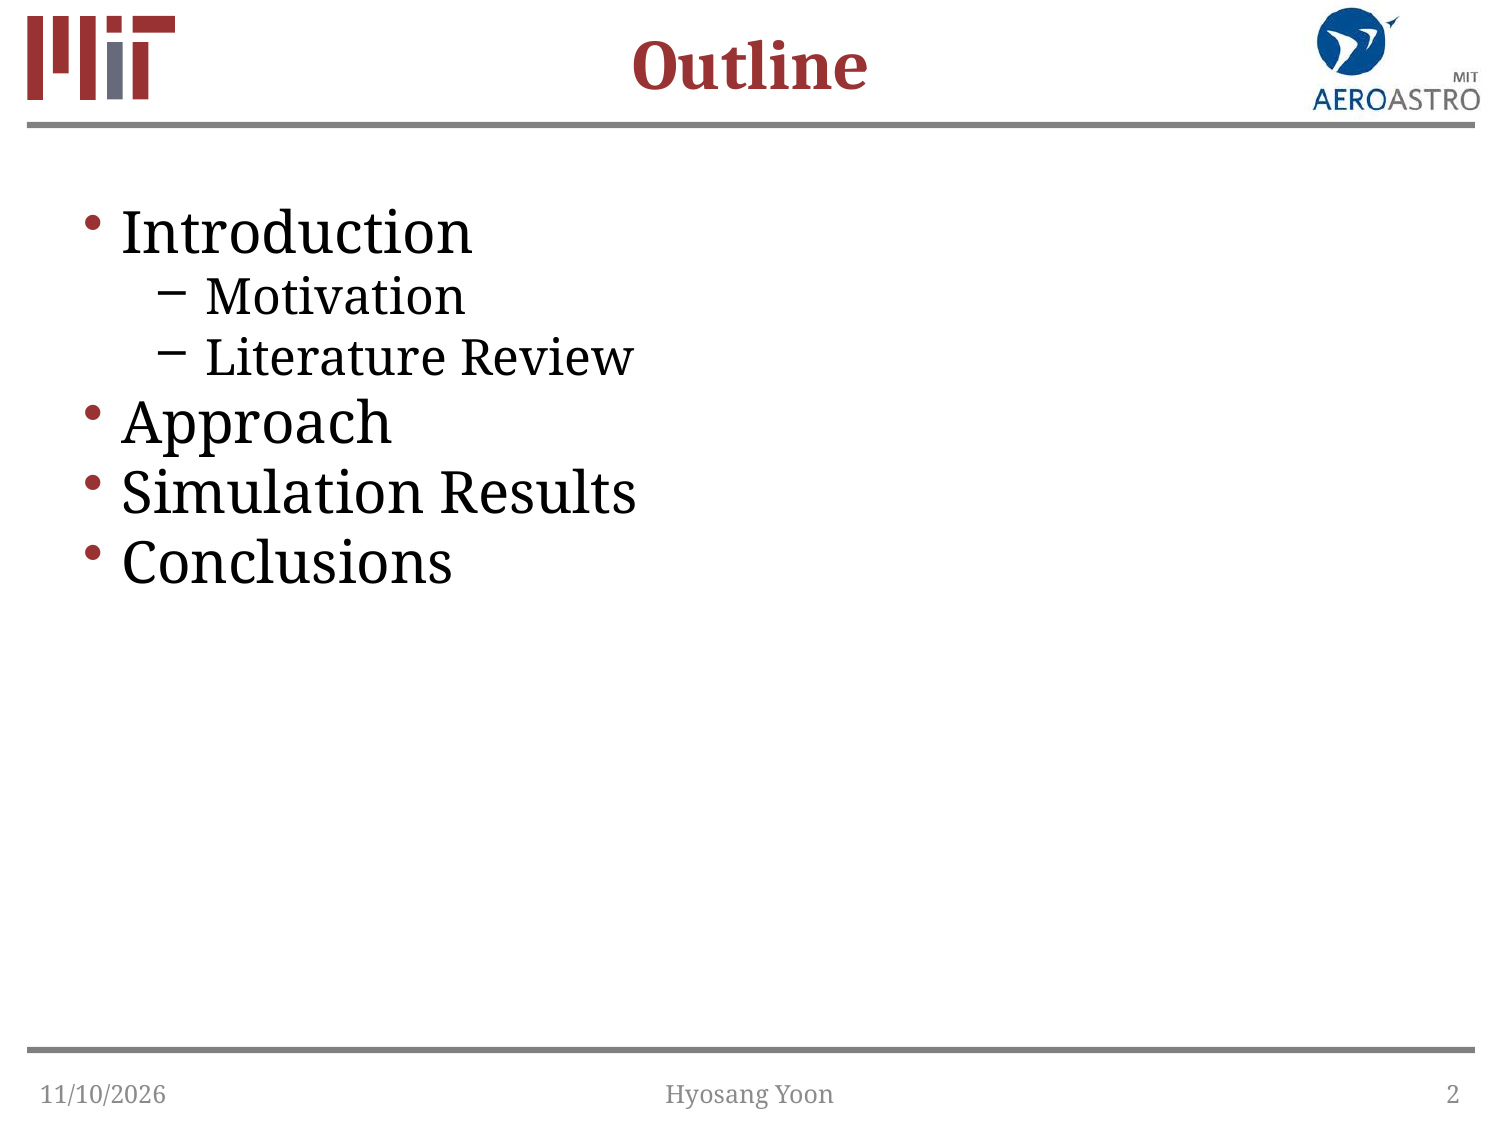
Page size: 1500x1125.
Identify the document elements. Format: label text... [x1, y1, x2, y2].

title Outline [167, 4, 1334, 119]
list Introduction Motivation Literature Review Approach Simulation Results Conclusions [68, 187, 1438, 1013]
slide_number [24, 1065, 375, 1125]
slide_number 2 [1125, 1065, 1475, 1125]
footer Hyosang Yoon [512, 1065, 988, 1125]
picture [1304, 1, 1488, 121]
